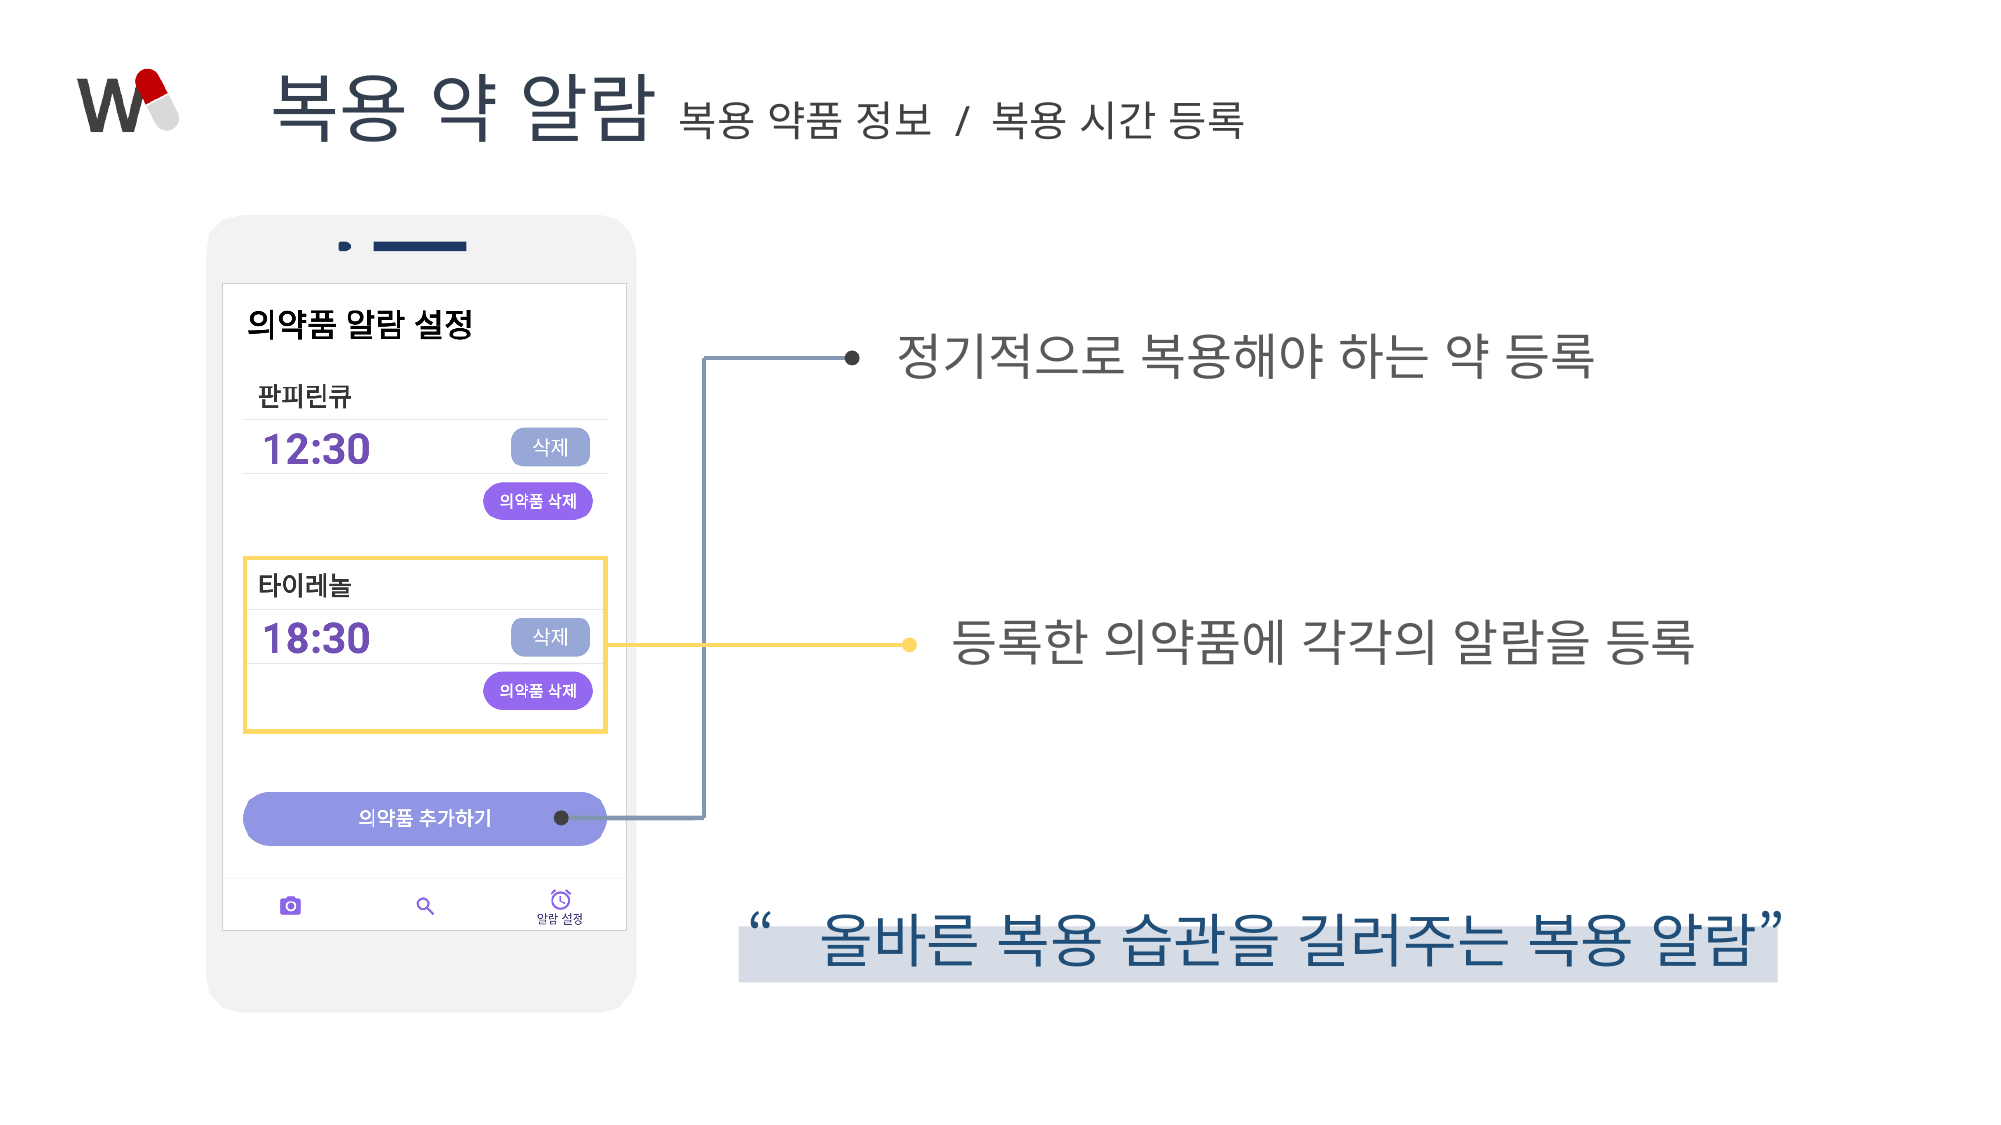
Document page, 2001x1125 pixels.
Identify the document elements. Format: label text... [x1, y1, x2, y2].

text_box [206, 215, 637, 1013]
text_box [553, 732, 860, 826]
text_box 복용 약 알람 복용 약품 정보 / 복용 시간 등록 [255, 54, 1261, 159]
text_box 등록한 의약품에 각각의 알람을 등록 [936, 604, 1713, 680]
text_box “올바른 복용 습관을 길러주는 복용 알람” [733, 896, 1801, 982]
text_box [245, 558, 917, 732]
picture [35, 29, 199, 191]
text_box 정기적으로 복용해야 하는 약 등록 [881, 317, 1612, 393]
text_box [553, 350, 860, 558]
picture [222, 283, 627, 931]
